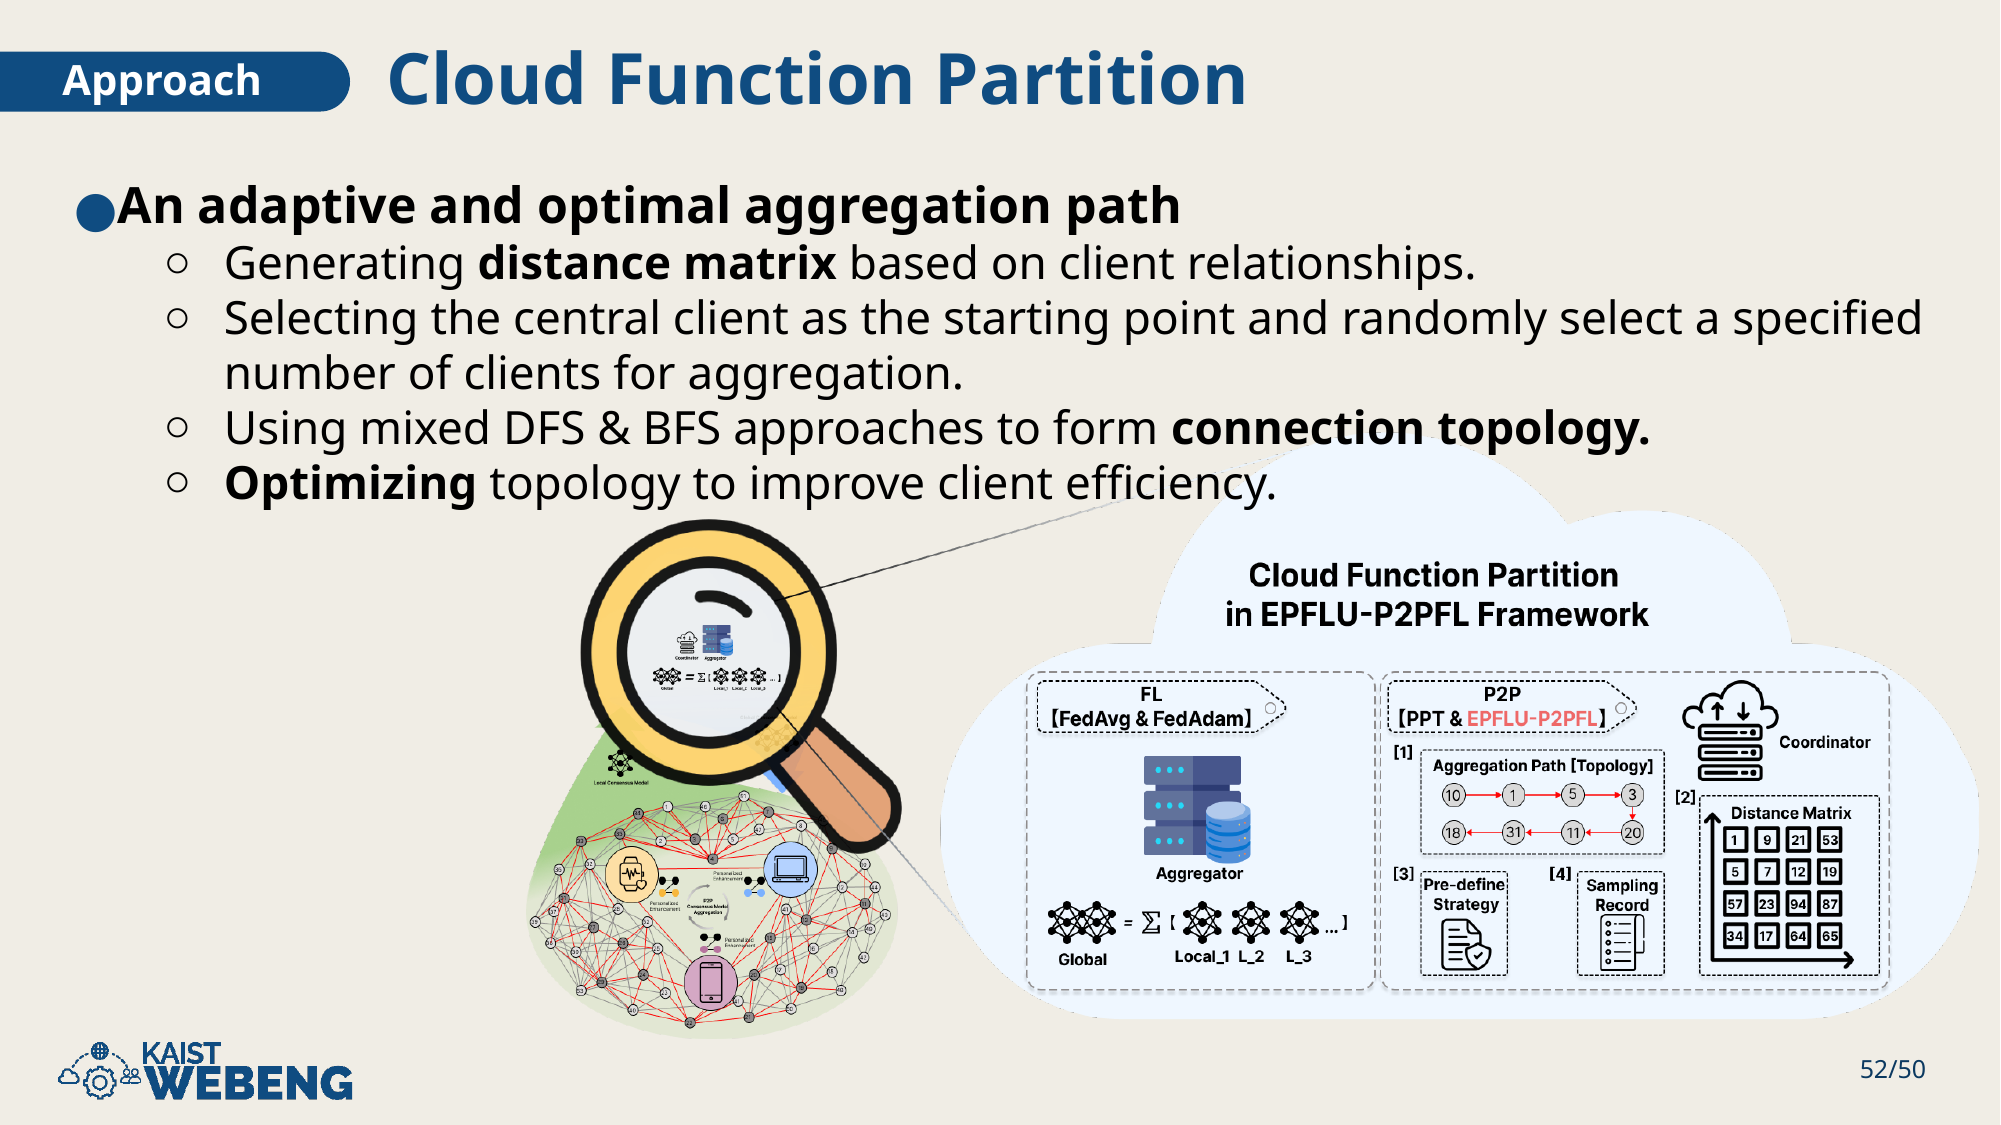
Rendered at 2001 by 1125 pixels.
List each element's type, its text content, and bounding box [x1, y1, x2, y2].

list Approach [0, 51, 325, 112]
title Cloud Function Partition [371, 25, 1942, 138]
slide_number ‹#›/50 [1803, 1047, 1942, 1101]
picture [526, 358, 1979, 1039]
list An adaptive and optimal aggregation path Generating distance matrix based on client relationships. Selecting the central client as the starting point and randomly select a specified number of clients for aggregation. Using mixed DFS & BFS approaches to form connection topology. Optimizing topology to improve client efficiency. [59, 166, 1942, 1014]
picture [58, 1042, 353, 1100]
